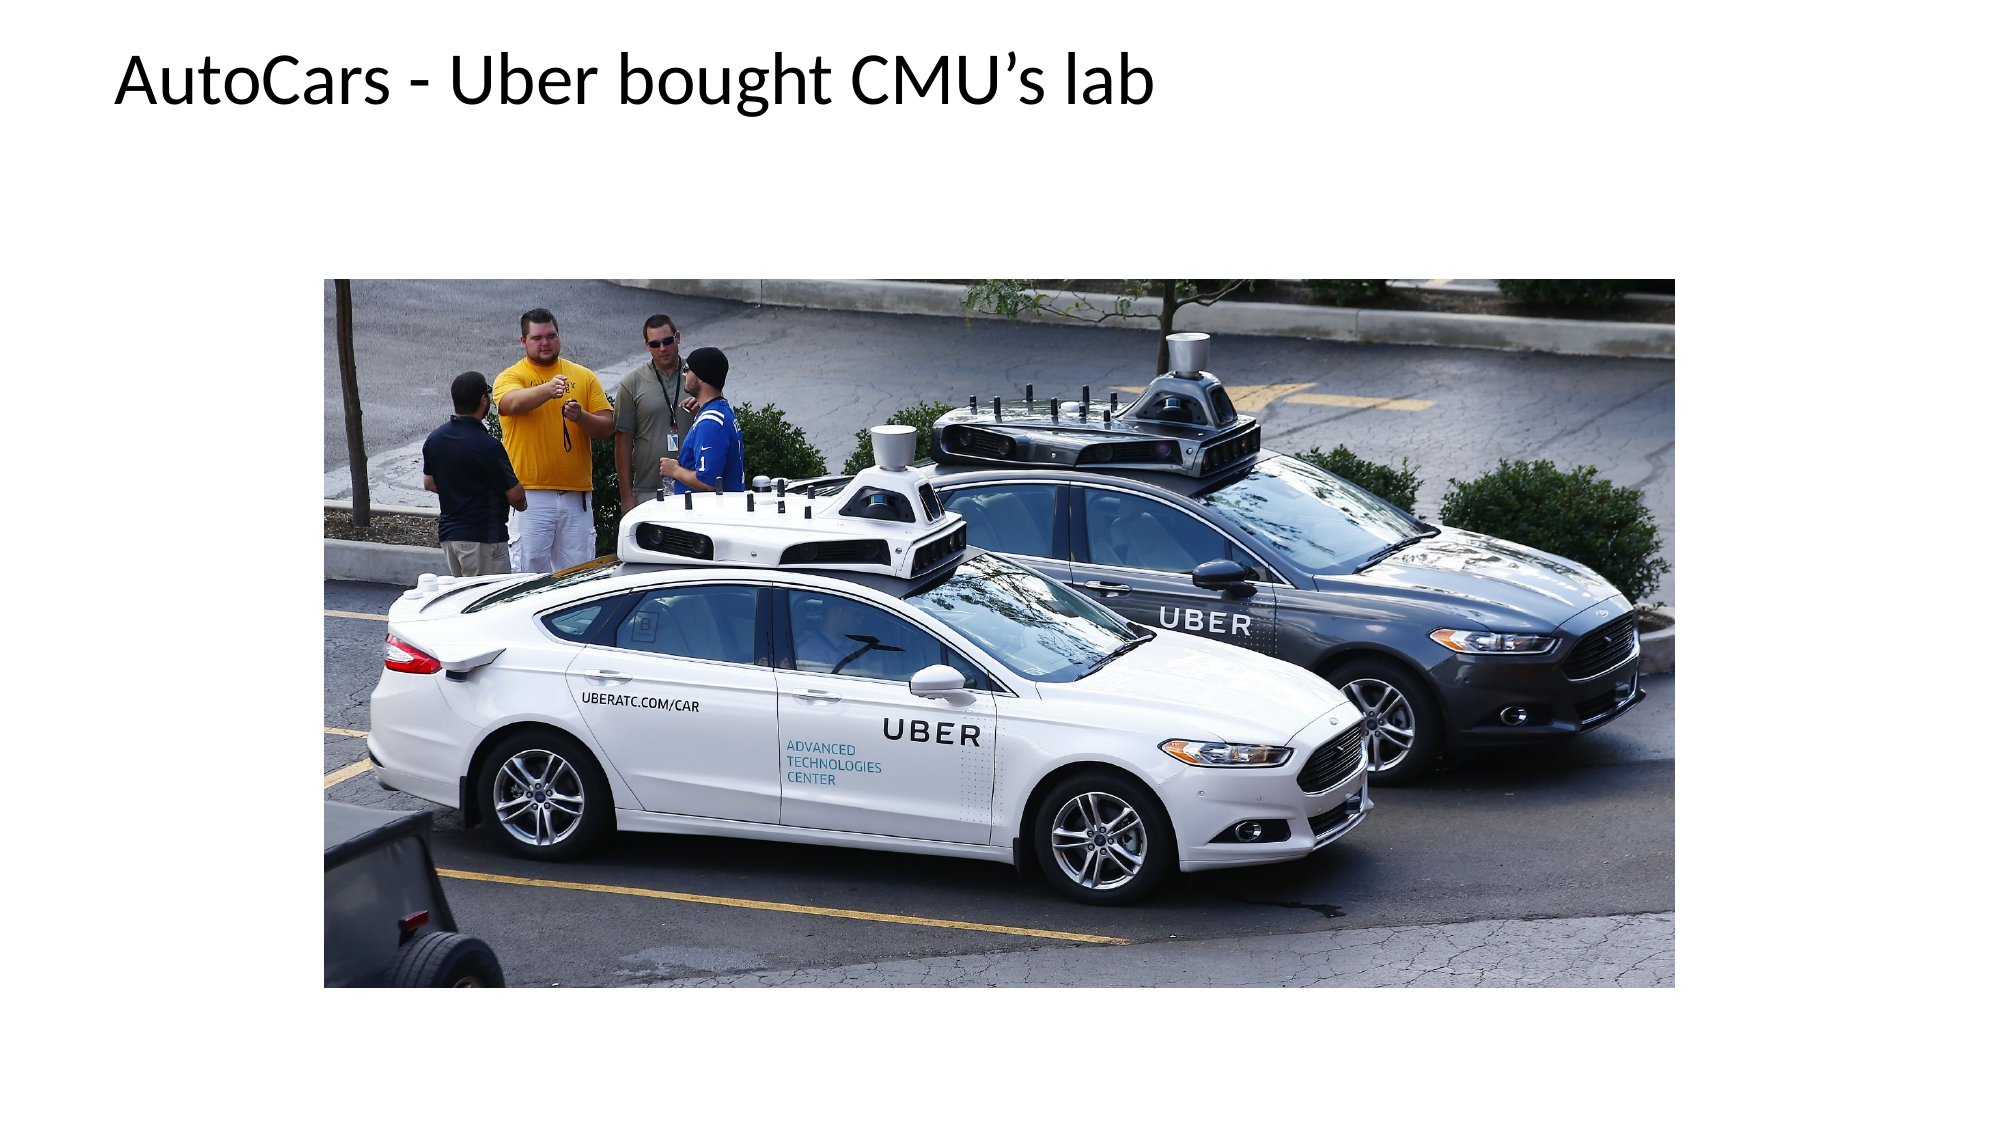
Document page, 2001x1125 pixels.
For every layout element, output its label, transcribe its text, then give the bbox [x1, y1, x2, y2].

picture [324, 279, 1676, 989]
title AutoCars - Uber bought CMU’s lab [99, 0, 1900, 150]
